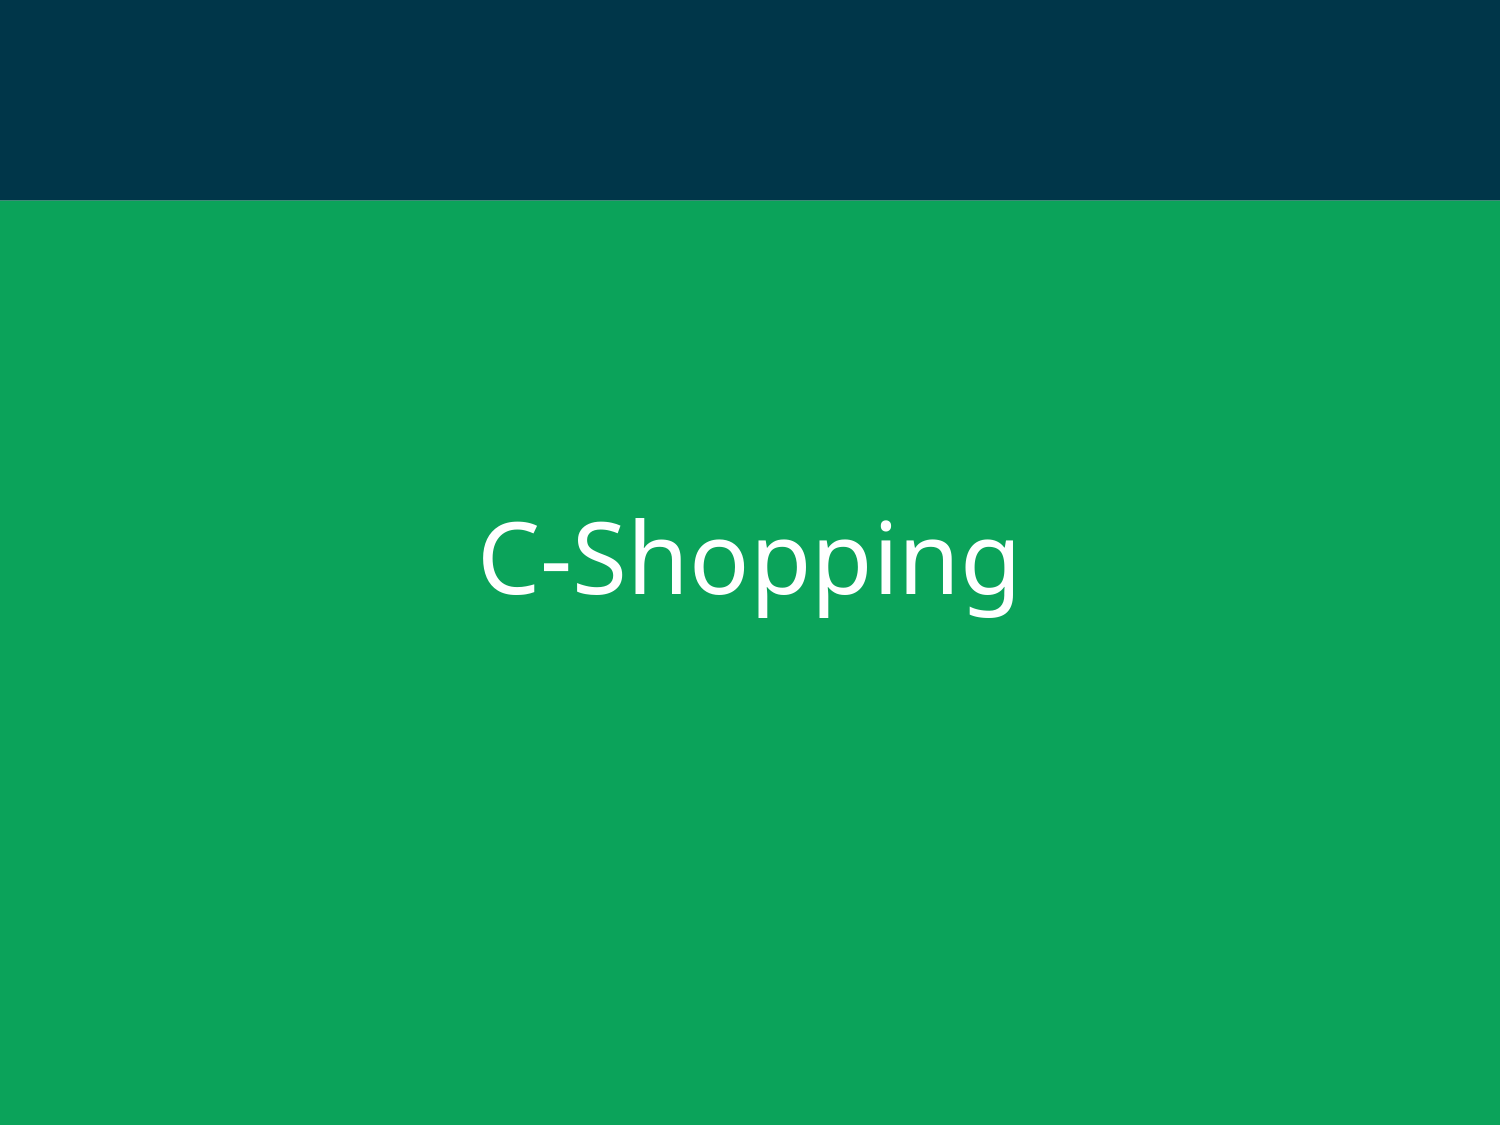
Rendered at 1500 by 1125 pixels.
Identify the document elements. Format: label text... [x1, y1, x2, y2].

title C-Shopping [37, 453, 1463, 672]
